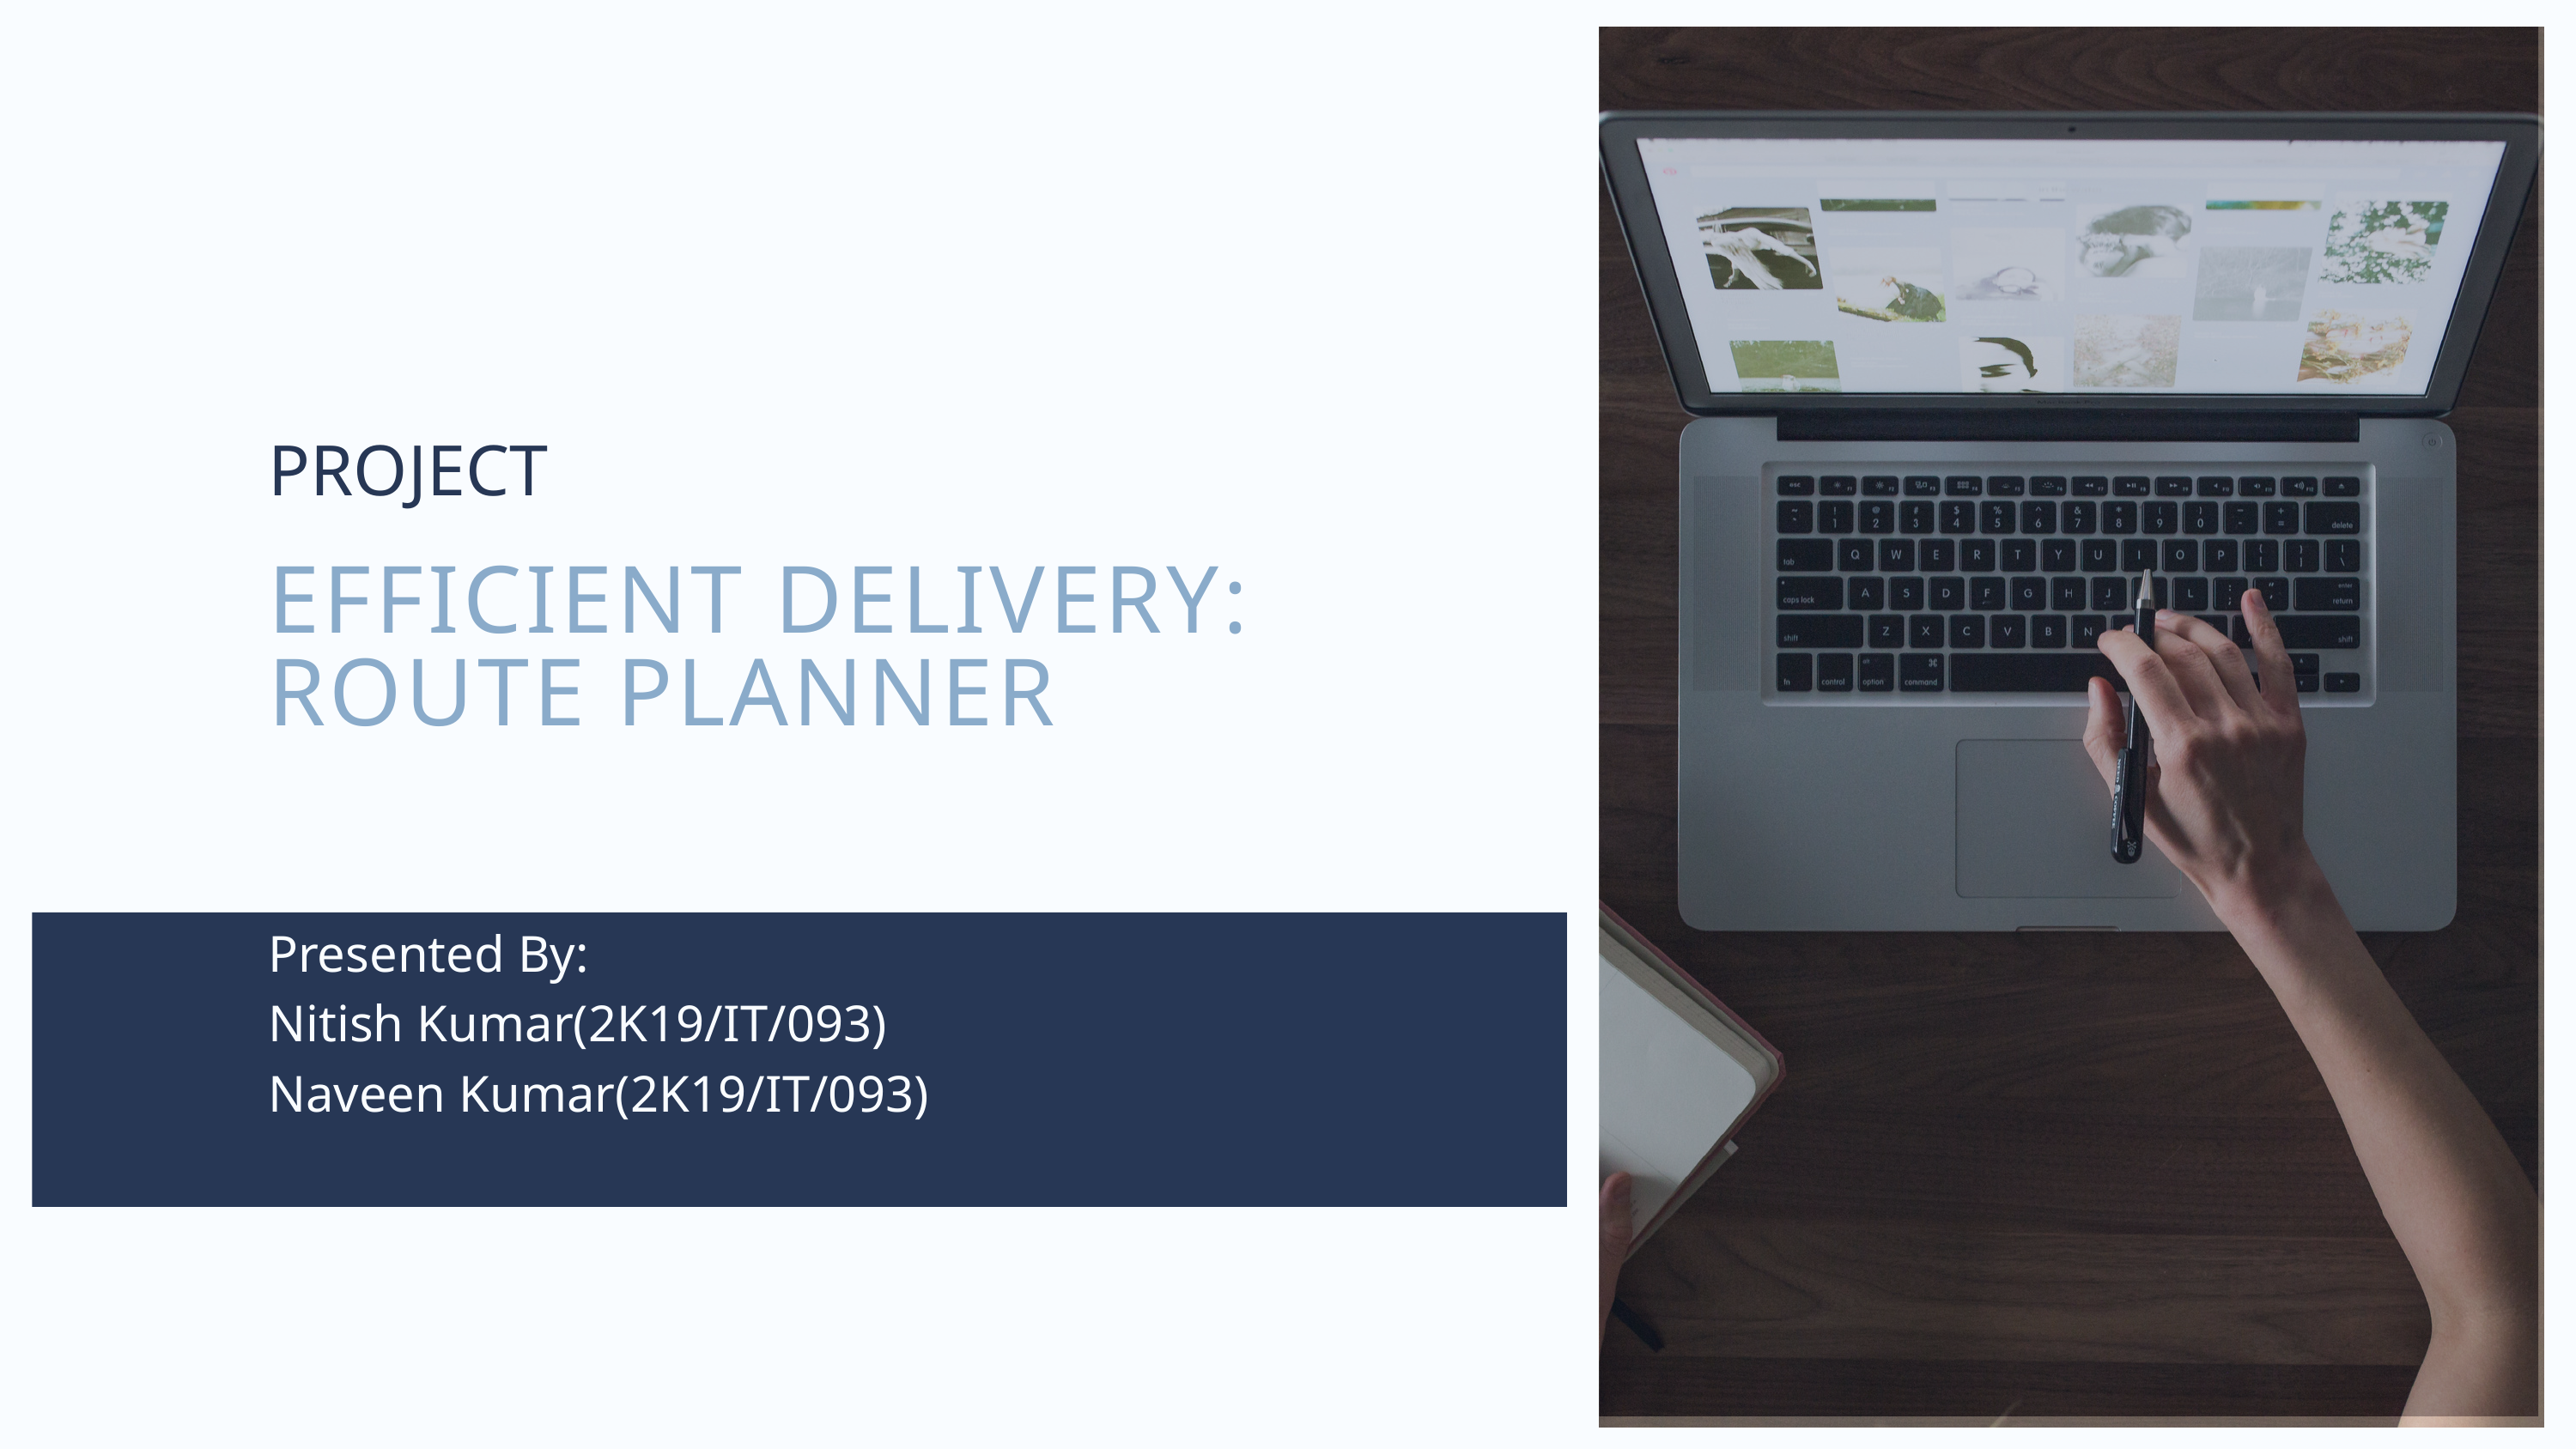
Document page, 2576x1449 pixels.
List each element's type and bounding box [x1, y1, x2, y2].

picture [1599, 26, 2544, 1428]
text_box [32, 411, 1578, 1207]
